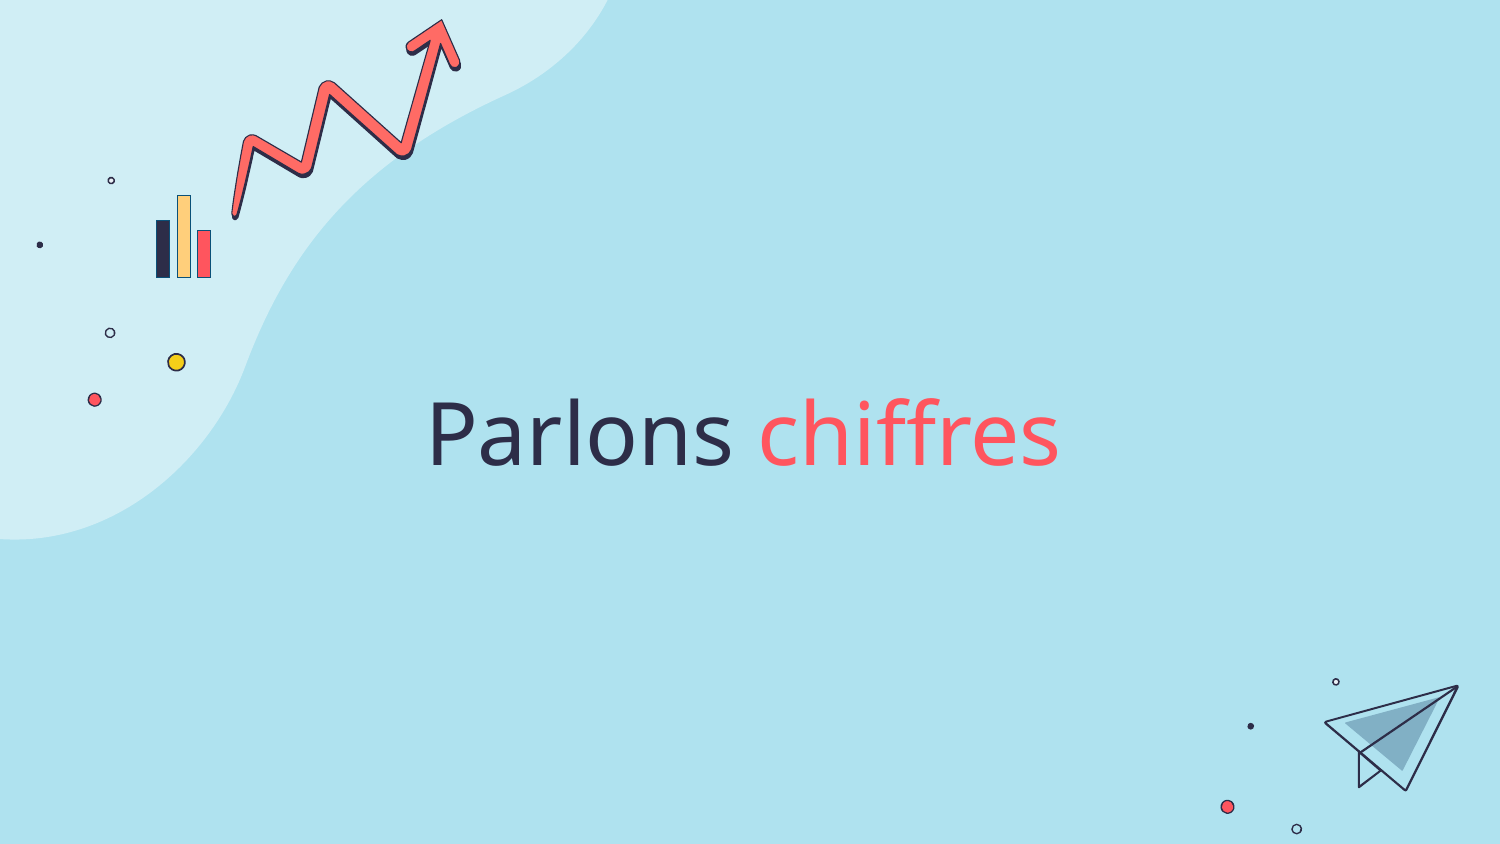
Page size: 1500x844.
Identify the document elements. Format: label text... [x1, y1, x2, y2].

text_box [156, 220, 170, 238]
text_box [177, 195, 191, 238]
text_box [197, 230, 211, 238]
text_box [1203, 737, 1411, 837]
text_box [1323, 684, 1460, 792]
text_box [6, 240, 214, 340]
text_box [198, 16, 485, 222]
title Parlons chiffres [238, 335, 1249, 603]
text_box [1219, 799, 1236, 815]
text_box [86, 392, 103, 407]
